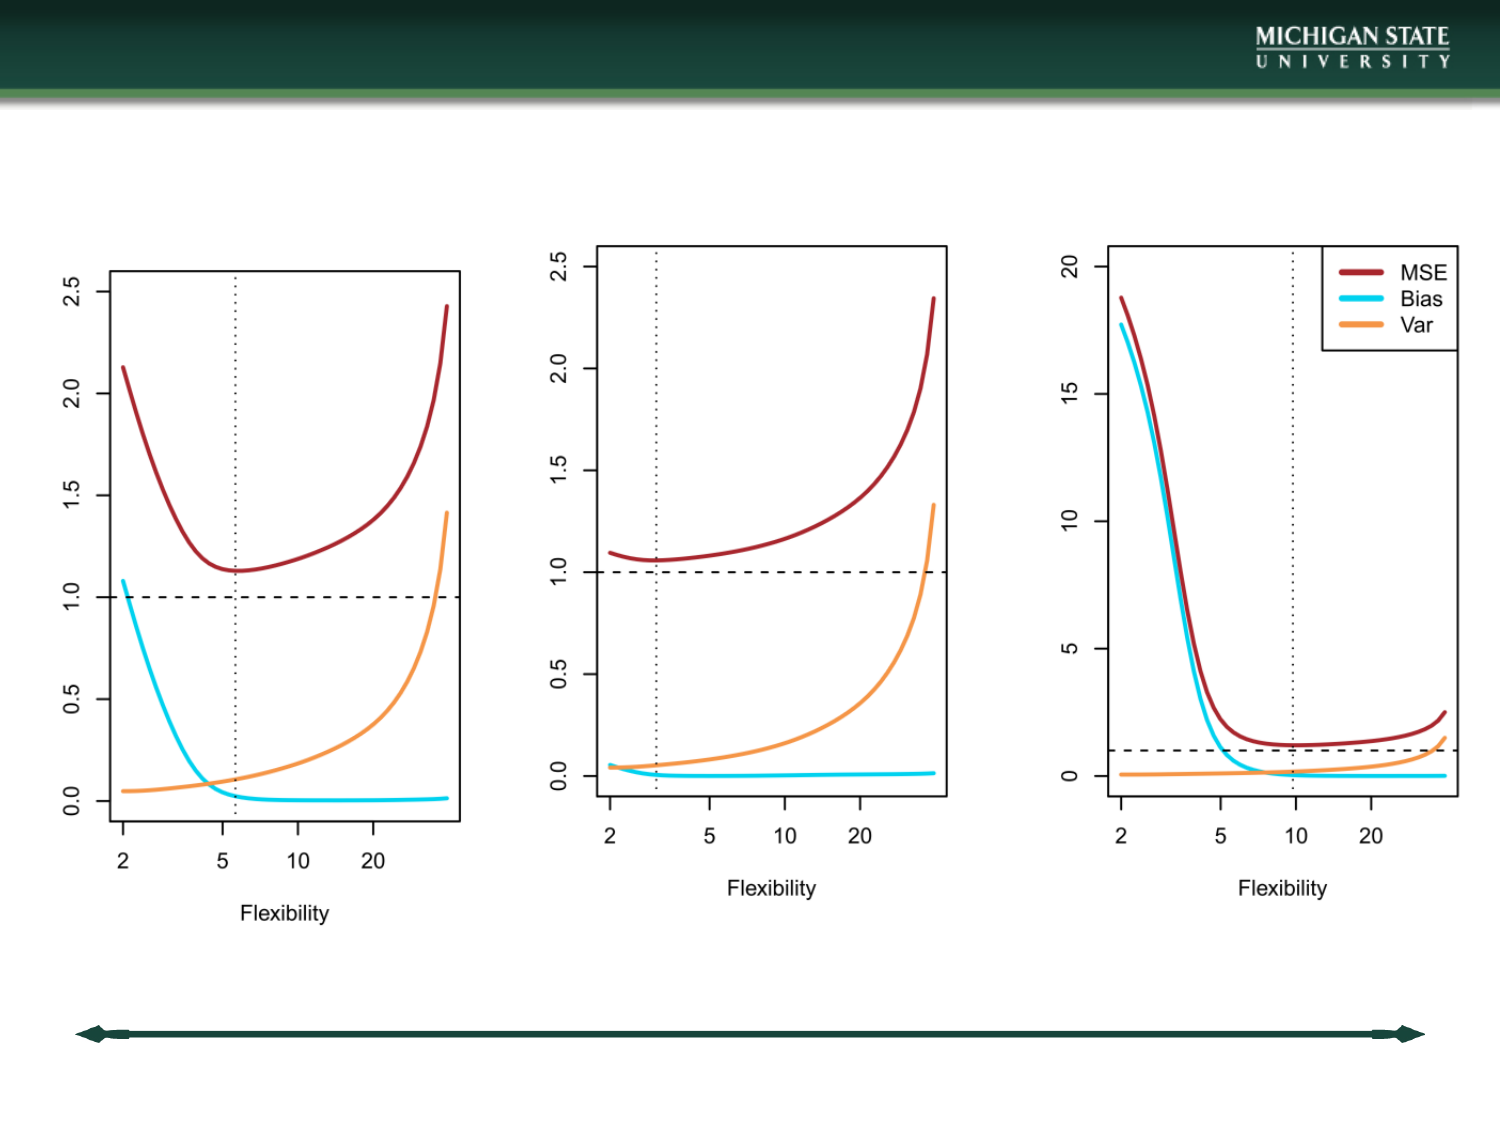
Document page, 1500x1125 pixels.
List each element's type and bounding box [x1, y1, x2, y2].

picture [0, 179, 1500, 970]
picture [75, 1025, 1425, 1043]
text_box [49, 0, 1413, 84]
picture [0, 0, 1500, 110]
